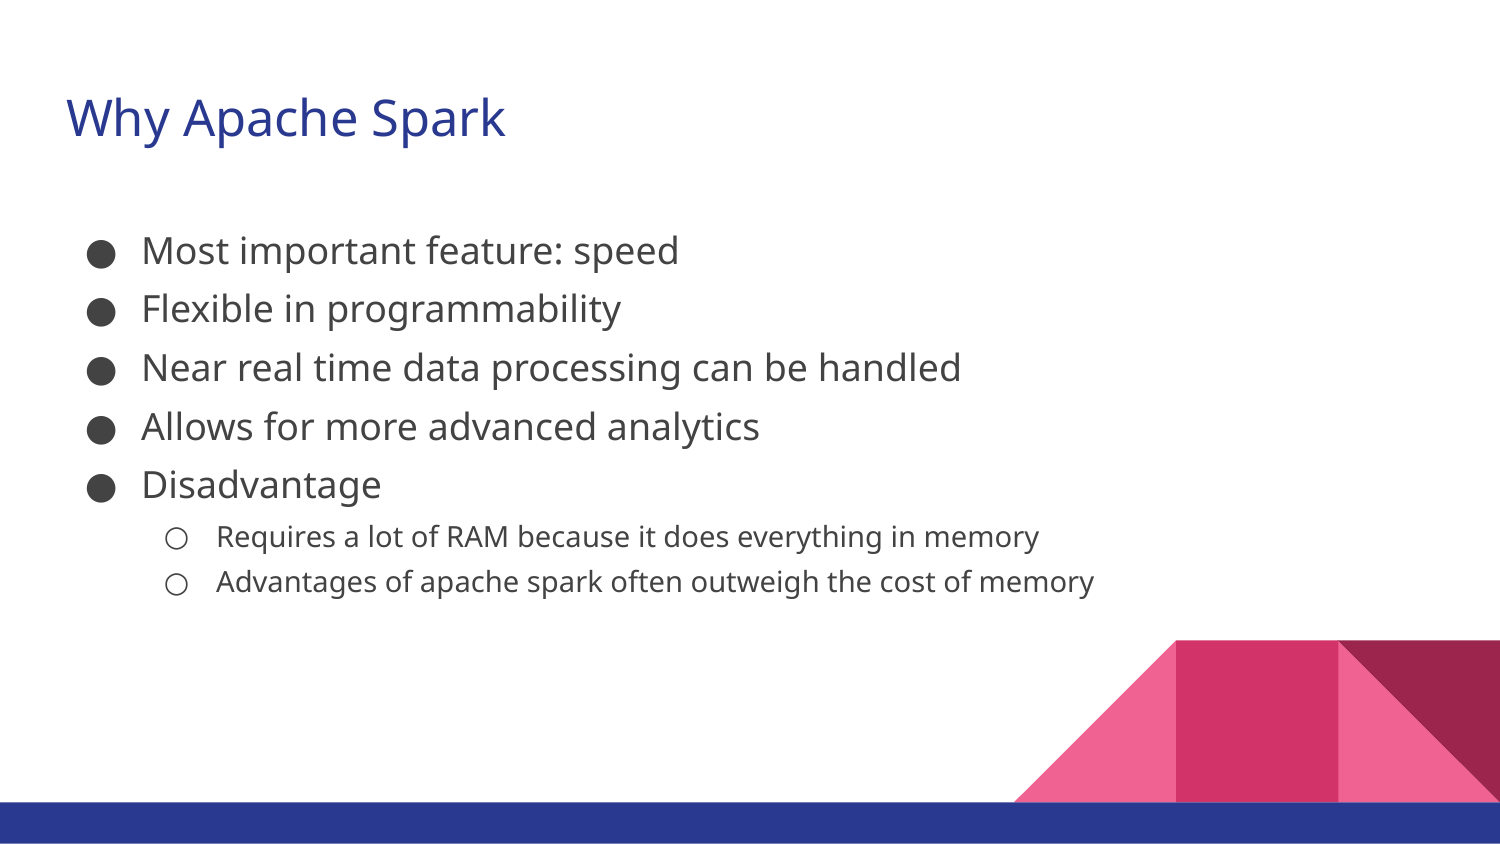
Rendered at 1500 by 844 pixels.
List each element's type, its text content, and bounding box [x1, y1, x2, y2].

title Why Apache Spark [51, 67, 1449, 167]
list Most important feature: speed Flexible in programmability Near real time data processing can be handled Allows for more advanced analytics Disadvantage Requires a lot of RAM because it does everything in memory Advantages of apache spark often outweigh the cost of memory [51, 201, 1449, 750]
